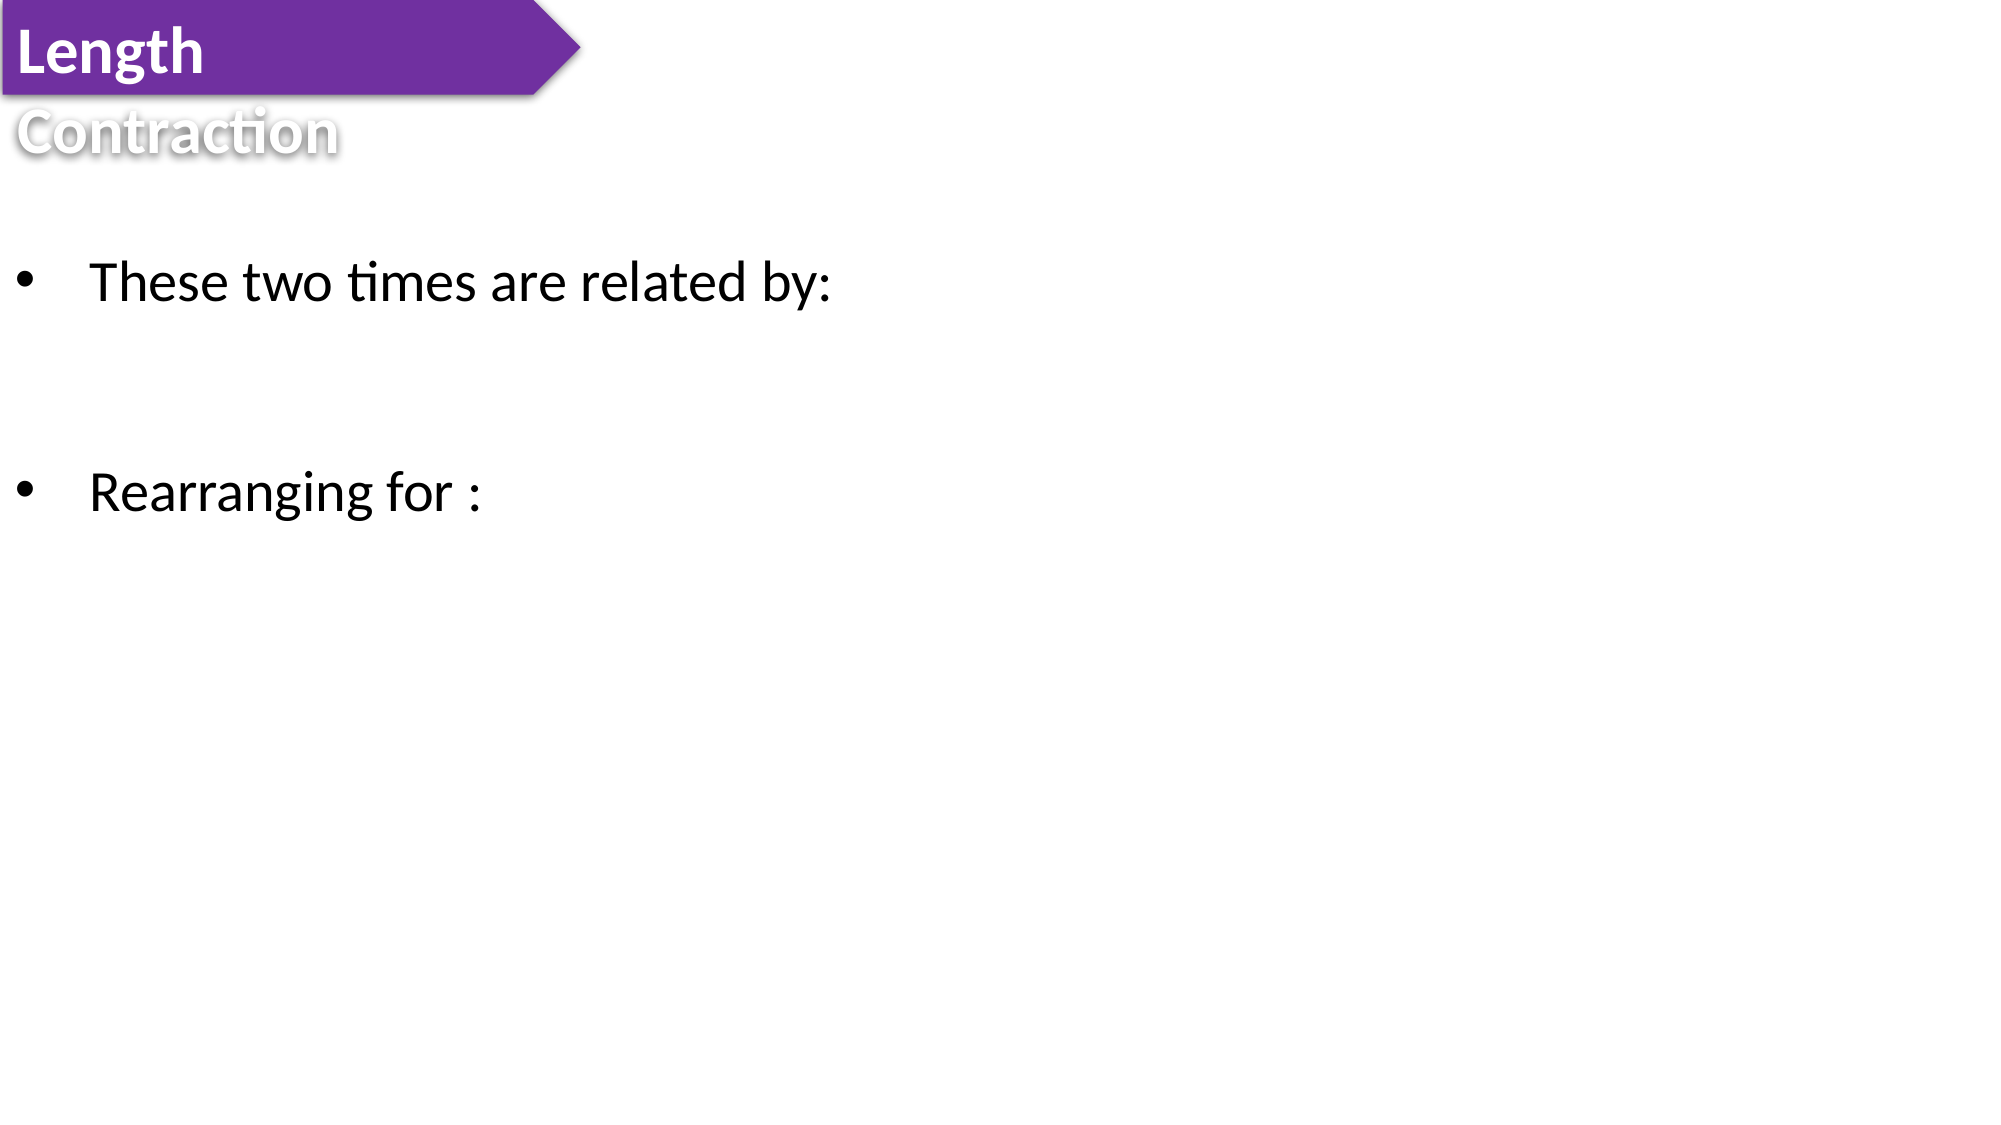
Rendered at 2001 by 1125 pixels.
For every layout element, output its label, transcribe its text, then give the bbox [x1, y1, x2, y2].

text_box Length Contraction [2, 0, 581, 95]
